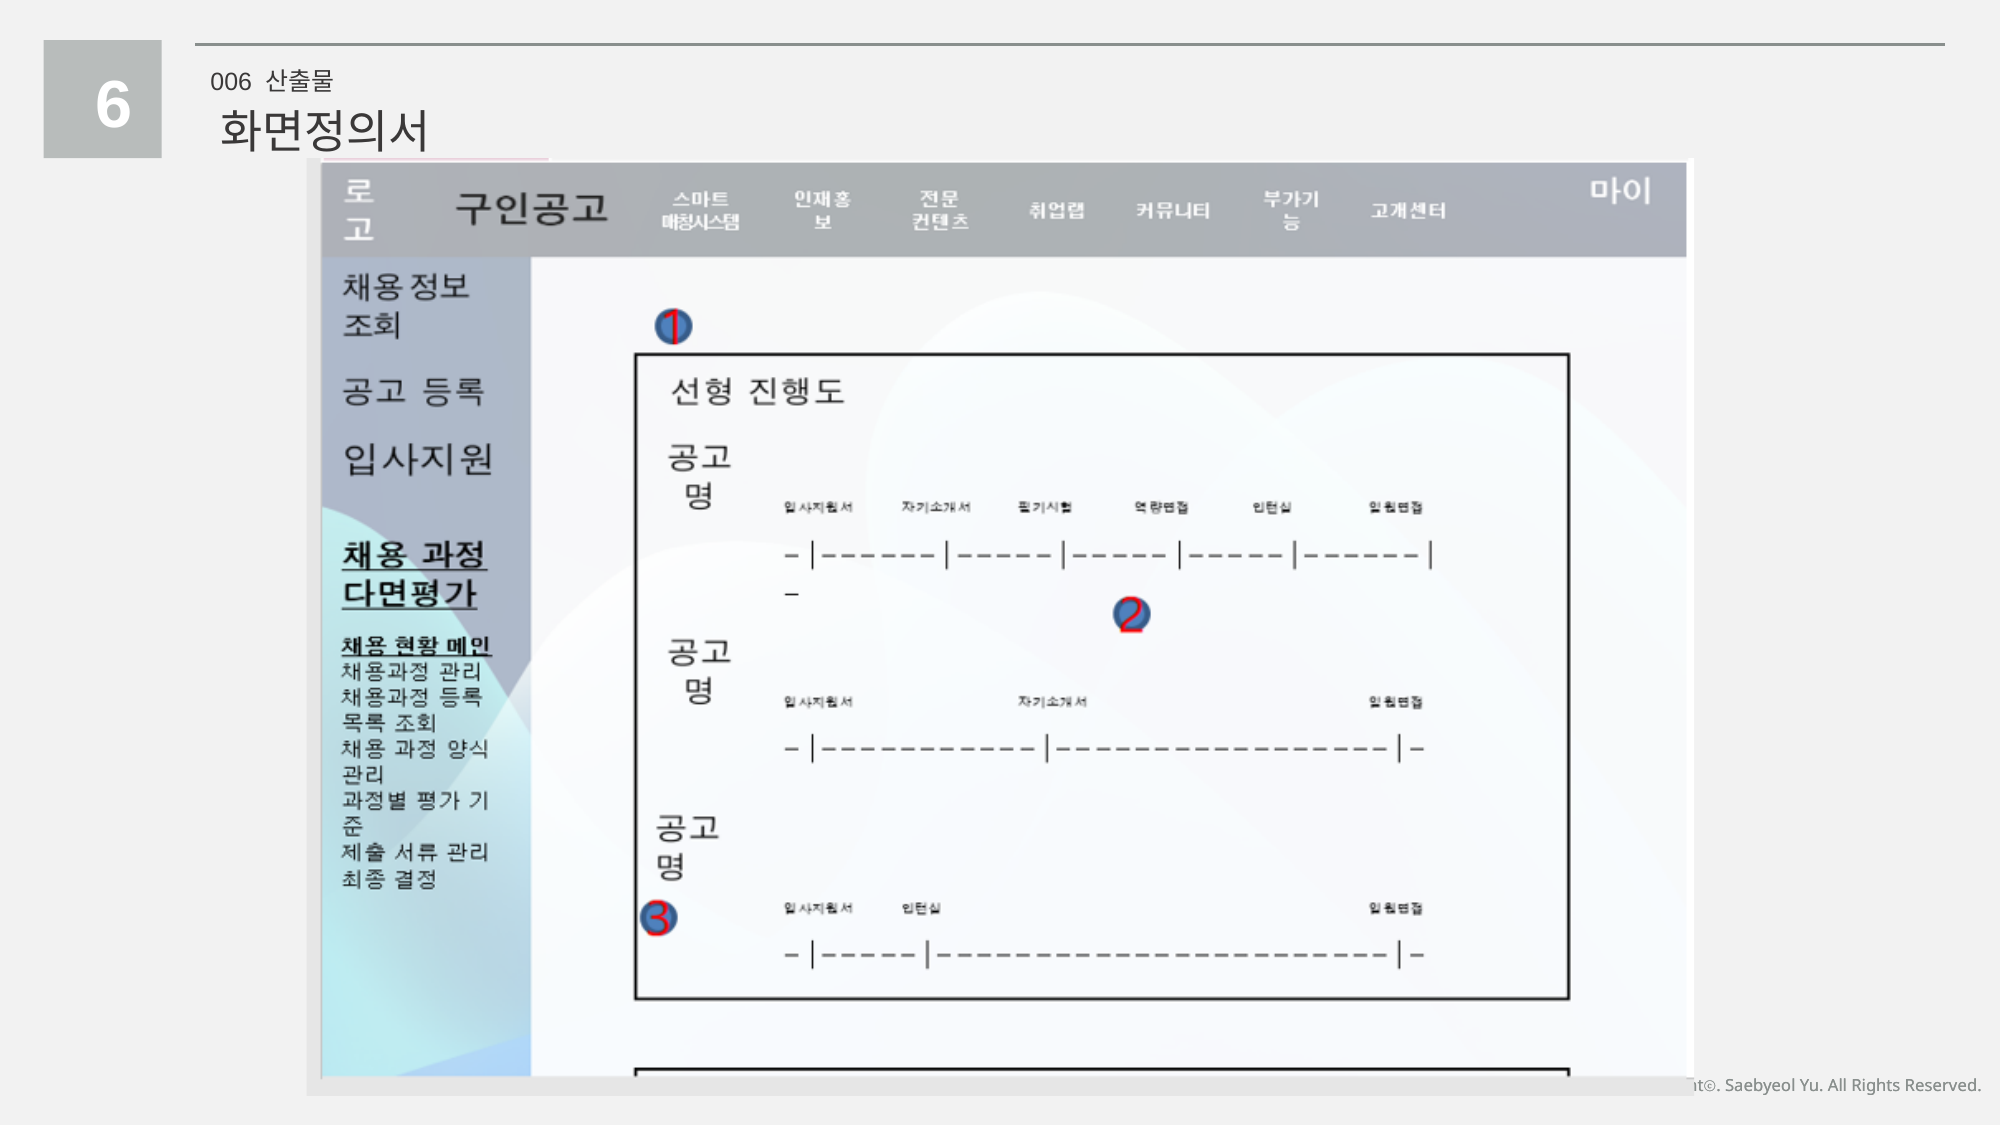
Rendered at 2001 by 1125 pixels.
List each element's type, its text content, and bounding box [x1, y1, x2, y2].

text_box Copyrightⓒ. Saebyeol Yu. All Rights Reserved. [1611, 1067, 1998, 1102]
text_box 6 [80, 52, 123, 148]
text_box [194, 57, 457, 166]
picture [306, 158, 1695, 1097]
text_box [43, 39, 163, 159]
